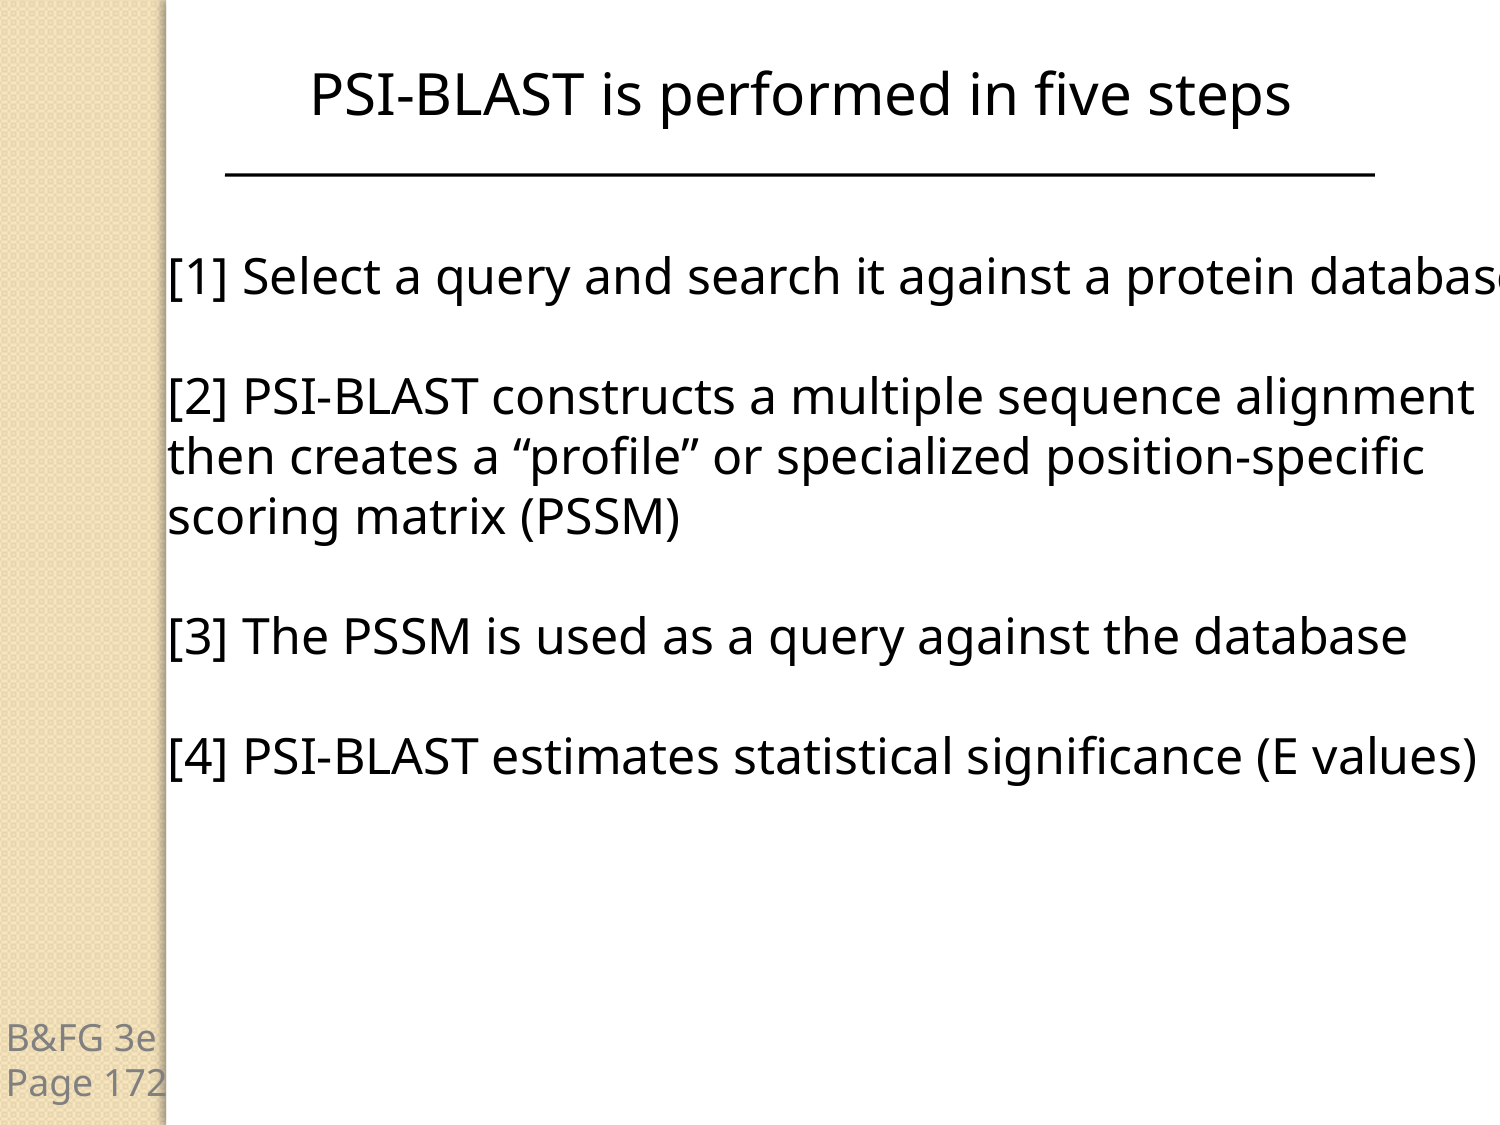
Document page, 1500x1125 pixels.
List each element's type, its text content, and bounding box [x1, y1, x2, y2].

text_box B&FG 3e Page 172 [0, 1006, 183, 1112]
text_box [1] Select a query and search it against a protein database [2] PSI-BLAST constructs a multiple sequence alignment then creates a “profile” or specialized position-specific scoring matrix (PSSM) [3] The PSSM is used as a query against the database [4] PSI-BLAST estimates statistical significance (E values) [153, 237, 1500, 793]
text_box PSI-BLAST is performed in five steps [294, 50, 1308, 135]
